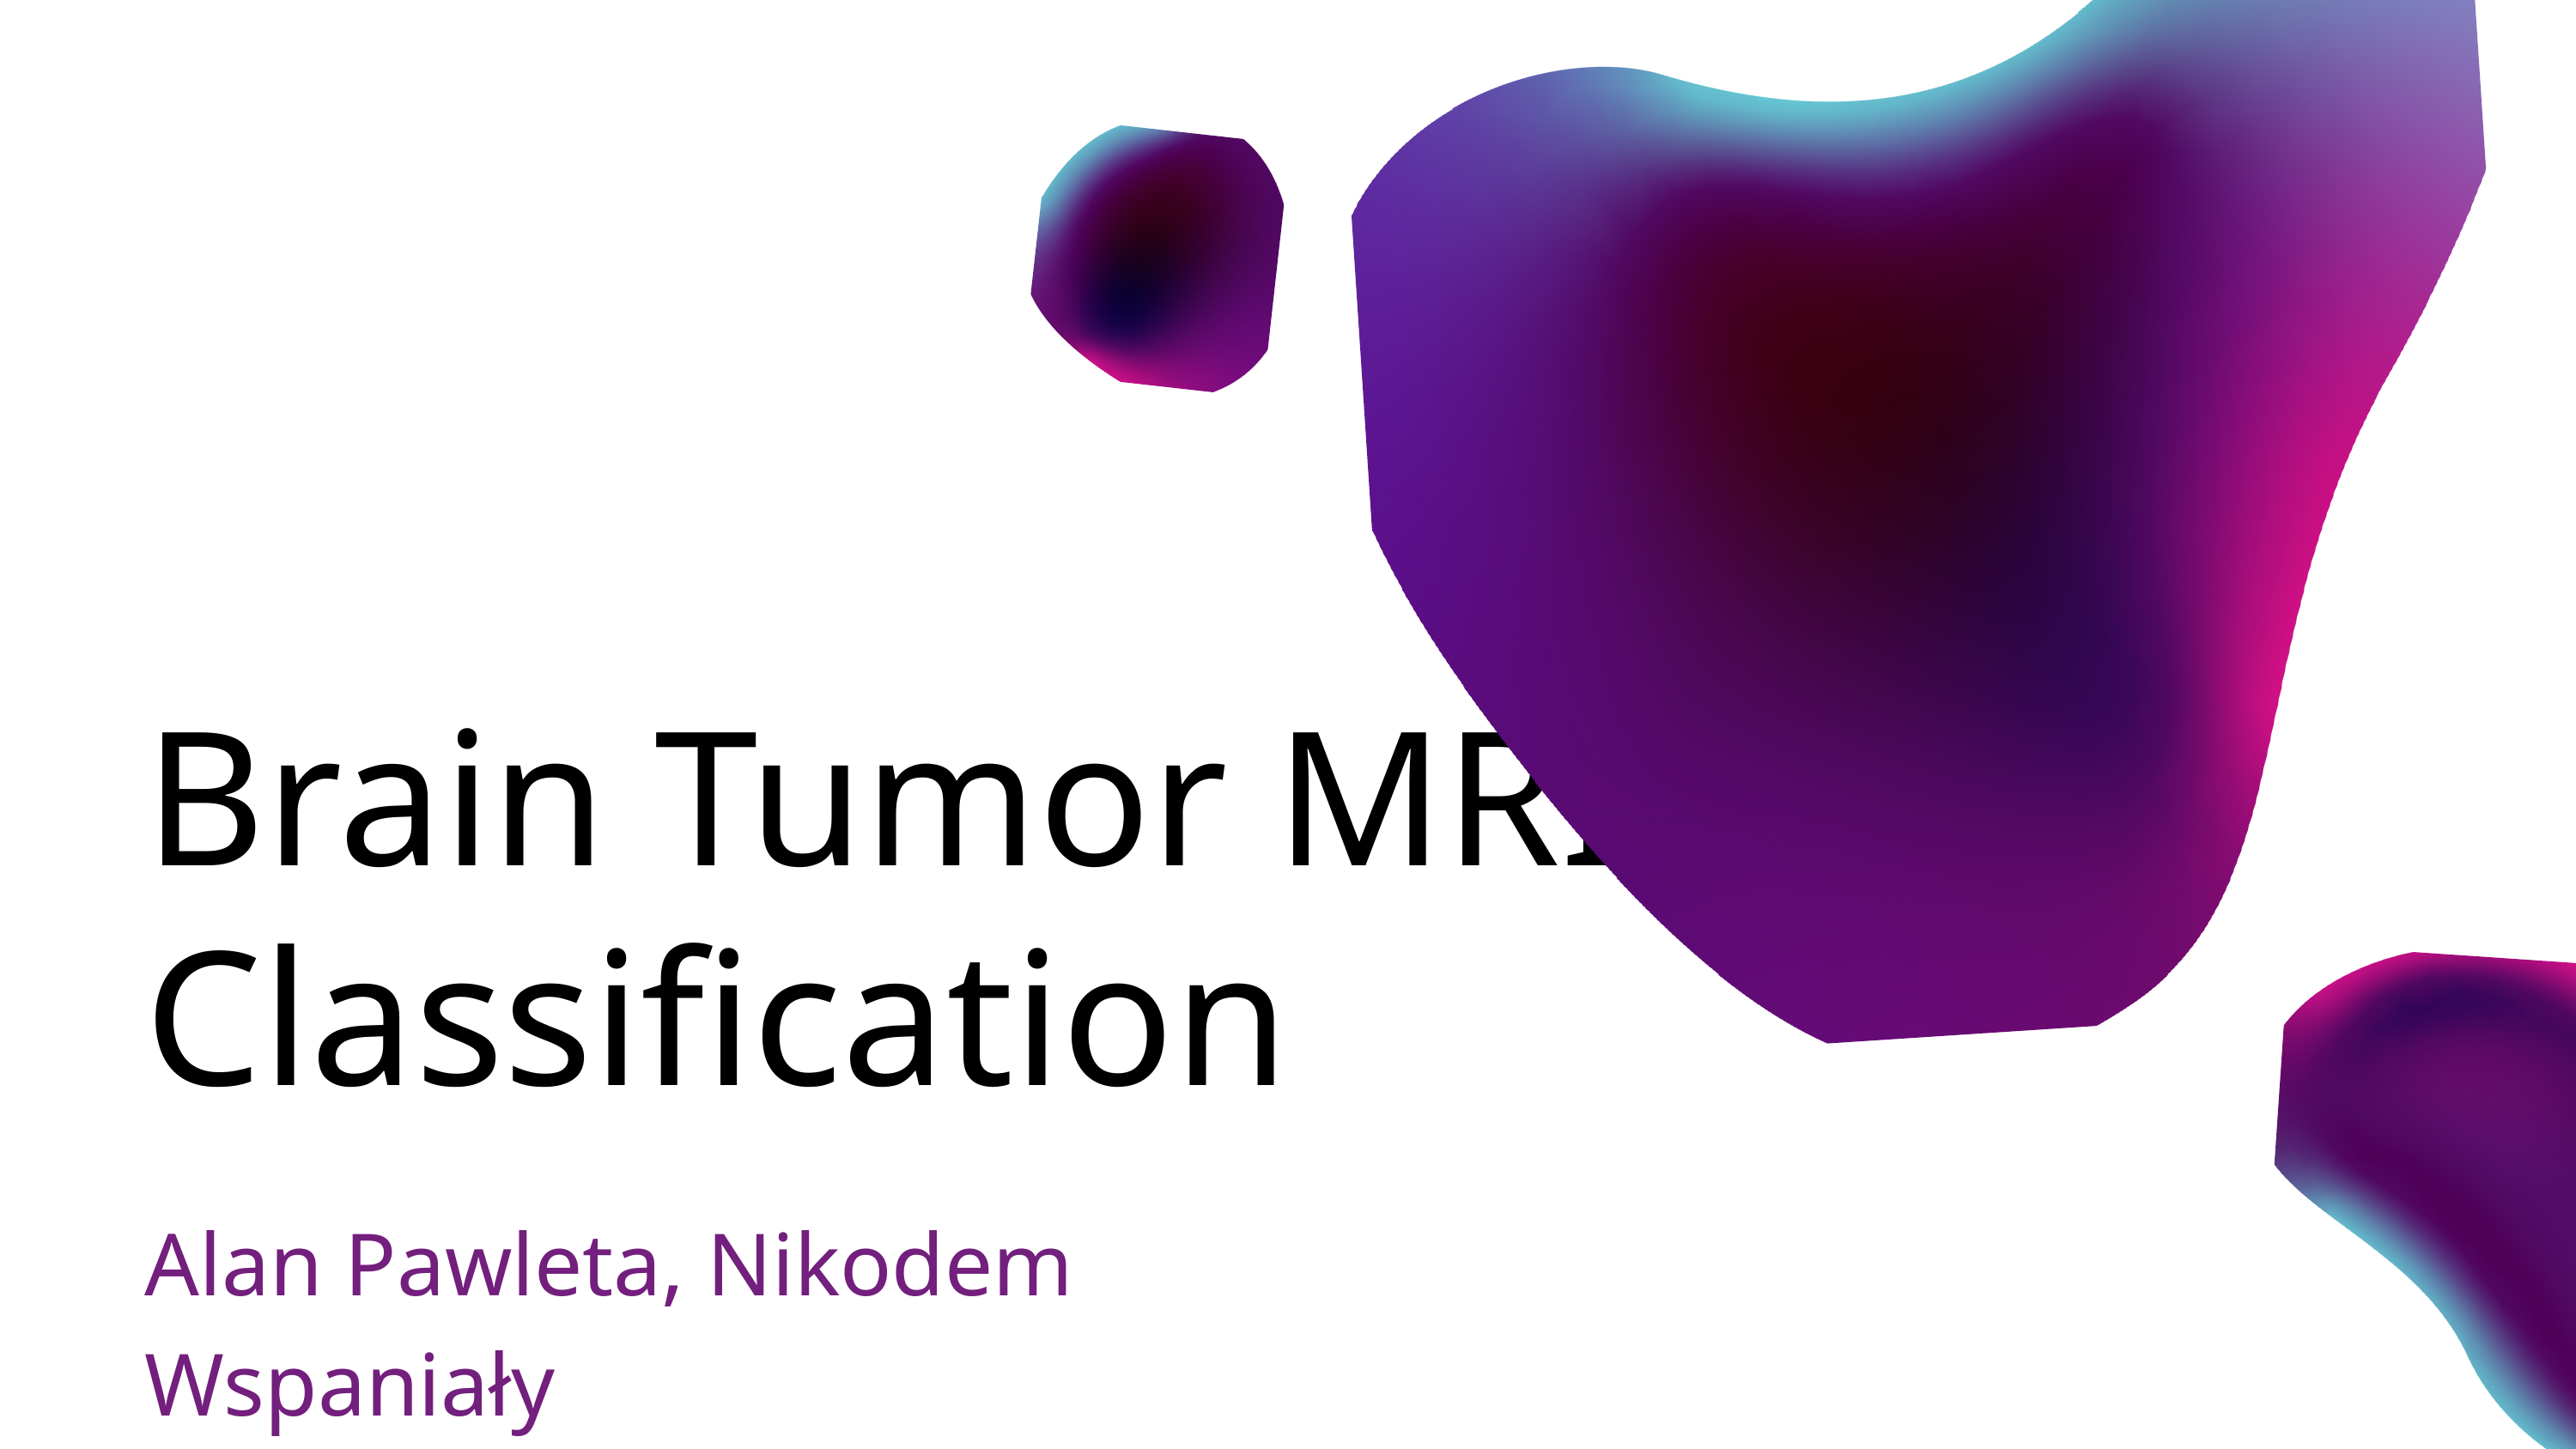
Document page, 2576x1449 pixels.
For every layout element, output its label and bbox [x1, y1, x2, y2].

text_box [2255, 943, 2576, 1449]
text_box [1337, 0, 2538, 1039]
text_box [144, 689, 1904, 1304]
text_box [1022, 117, 1291, 398]
